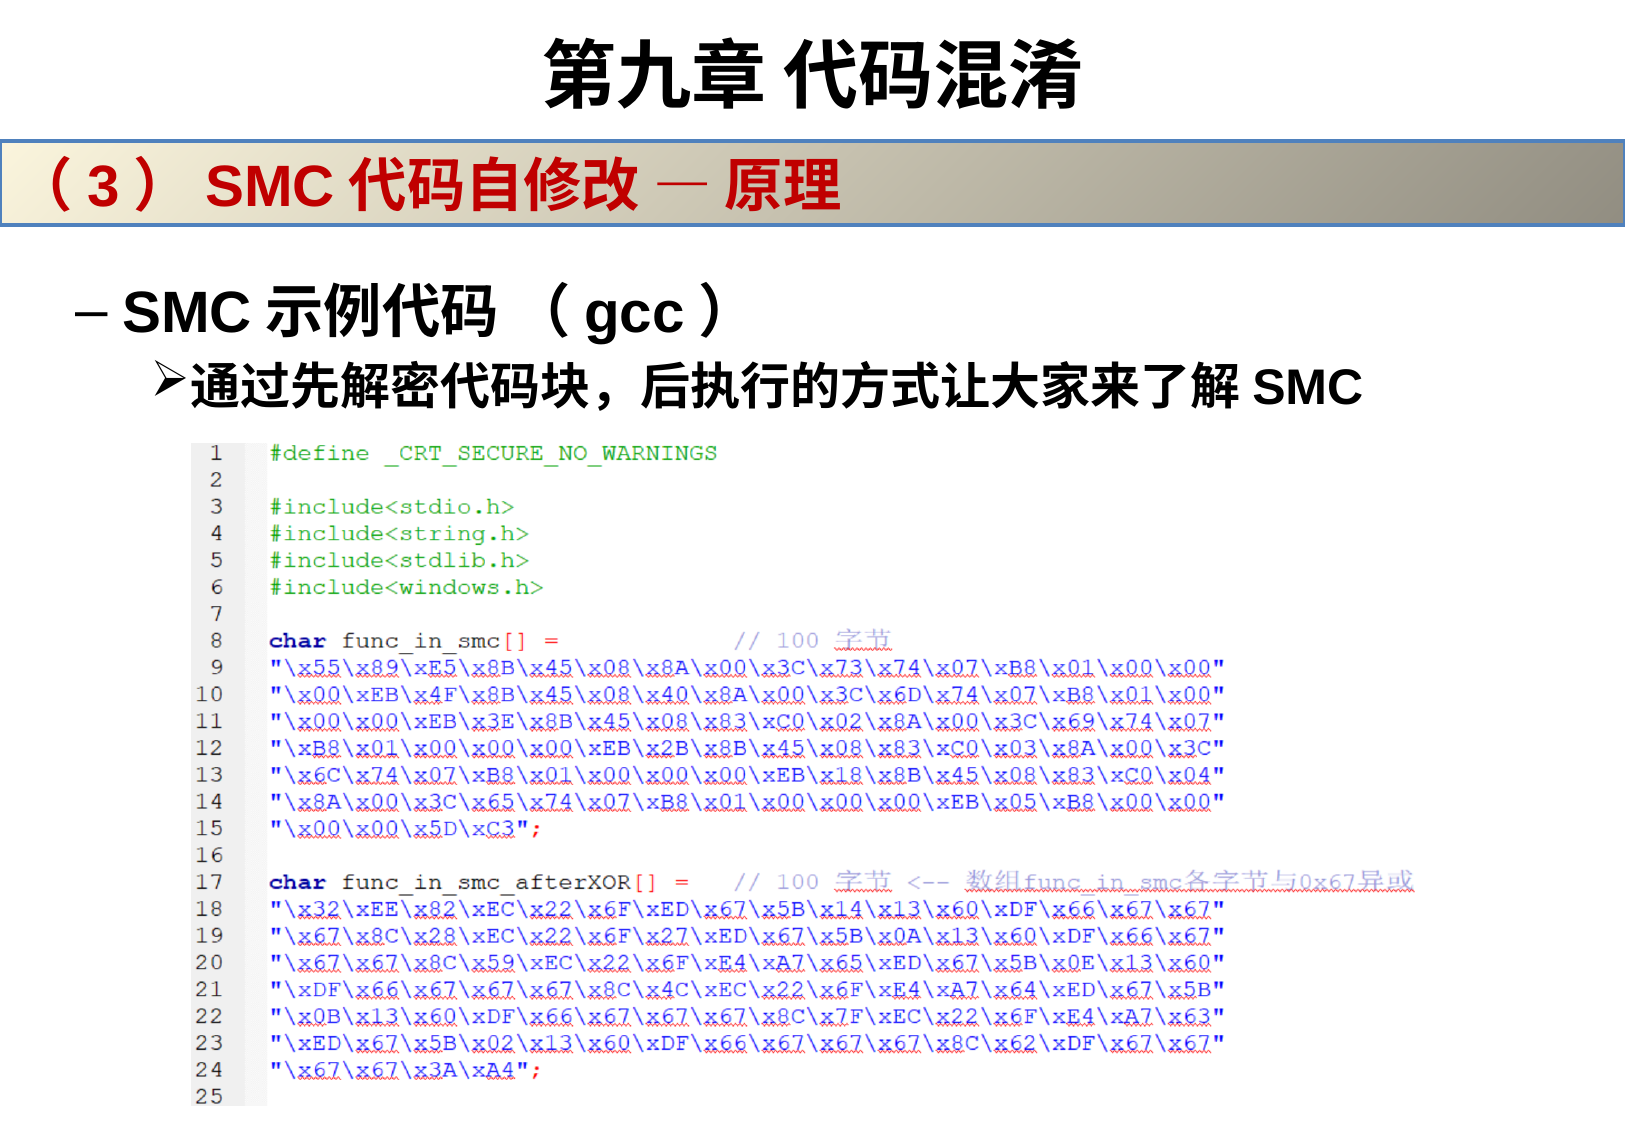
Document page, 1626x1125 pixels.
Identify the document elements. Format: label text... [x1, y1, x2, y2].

list SMC示例代码 （gcc） 通过先解密代码块，后执行的方式让大家来了解SMC [0, 267, 1625, 882]
text_box （3）SMC代码自修改 — 原理 [0, 139, 1625, 227]
title 第九章 代码混淆 [81, 19, 1544, 126]
picture [190, 443, 1420, 1107]
